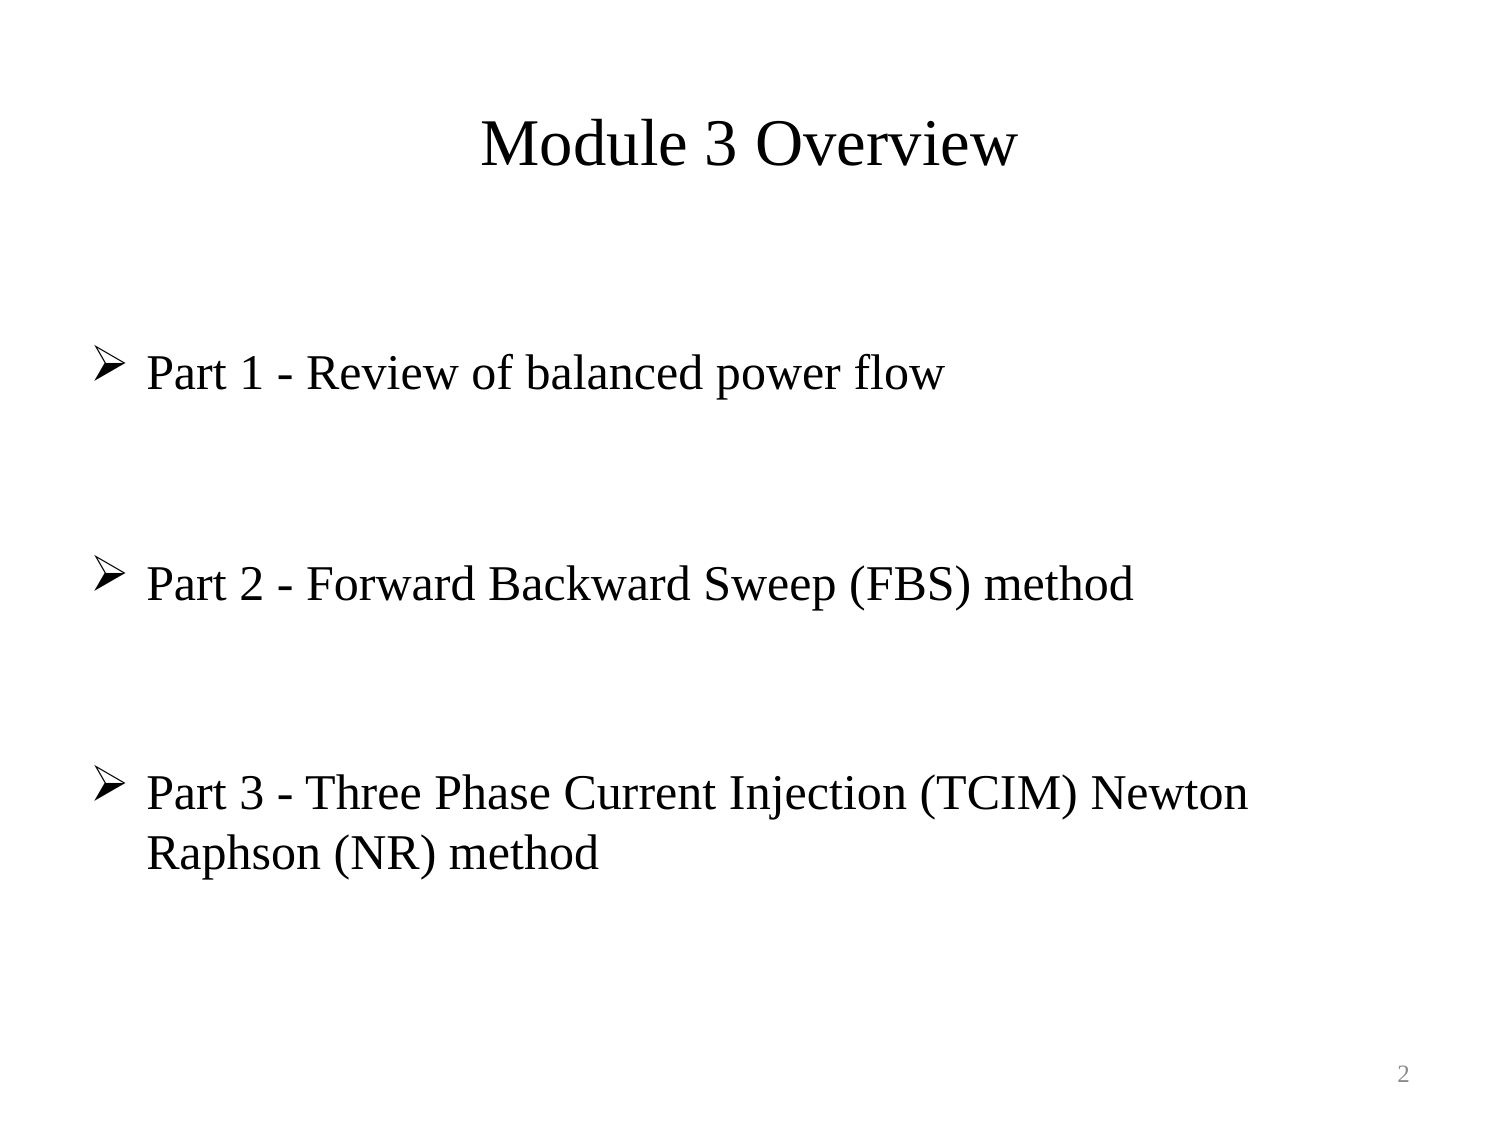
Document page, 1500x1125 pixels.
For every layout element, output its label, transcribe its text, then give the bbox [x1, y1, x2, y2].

list Part 1 - Review of balanced power flow Part 2 - Forward Backward Sweep (FBS) method Part 3 - Three Phase Current Injection (TCIM) Newton Raphson (NR) method [75, 262, 1425, 1005]
title Module 3 Overview [75, 45, 1425, 233]
slide_number 2 [1074, 1042, 1425, 1103]
